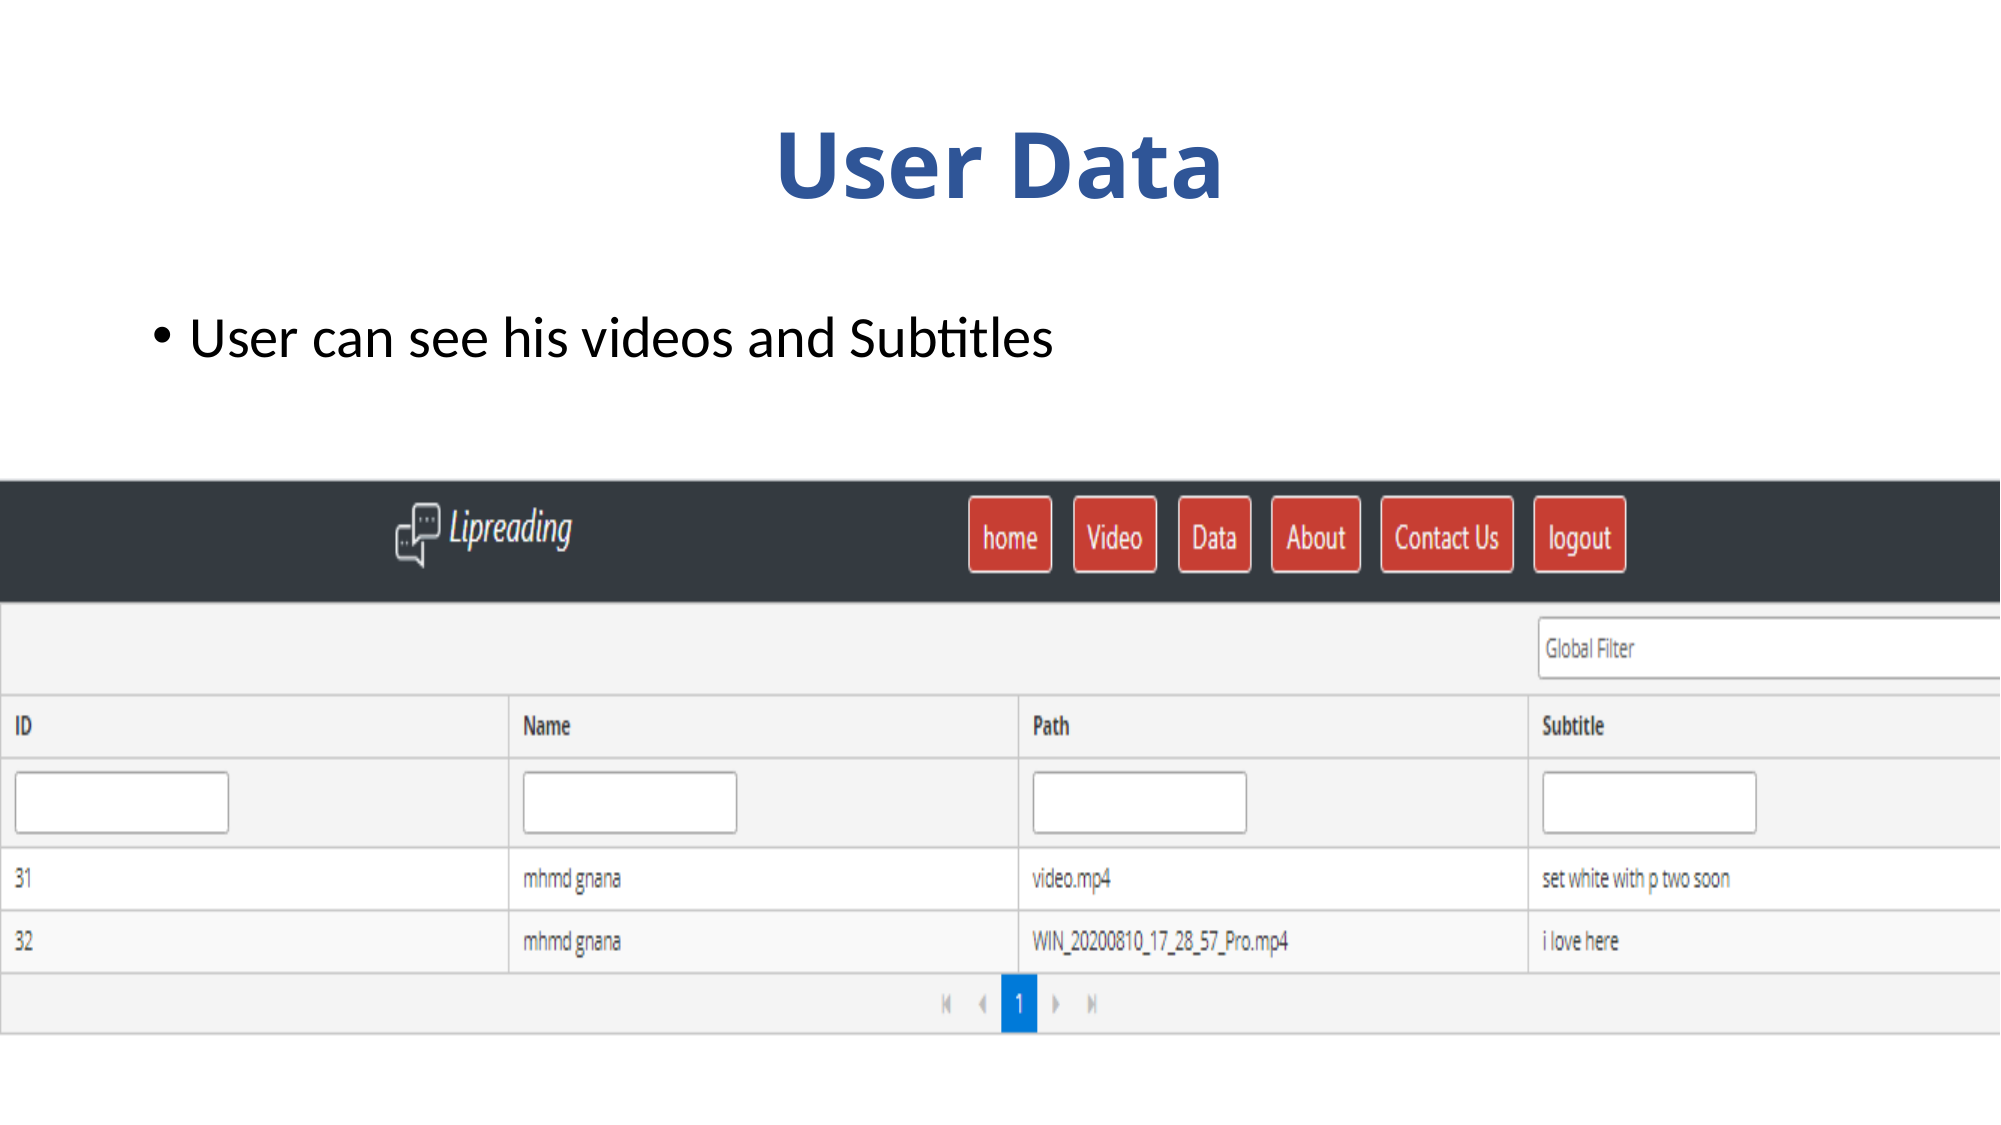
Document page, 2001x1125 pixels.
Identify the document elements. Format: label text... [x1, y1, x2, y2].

picture [0, 477, 2000, 1125]
title User Data [137, 59, 1863, 278]
list User can see his videos and Subtitles [137, 299, 1863, 477]
